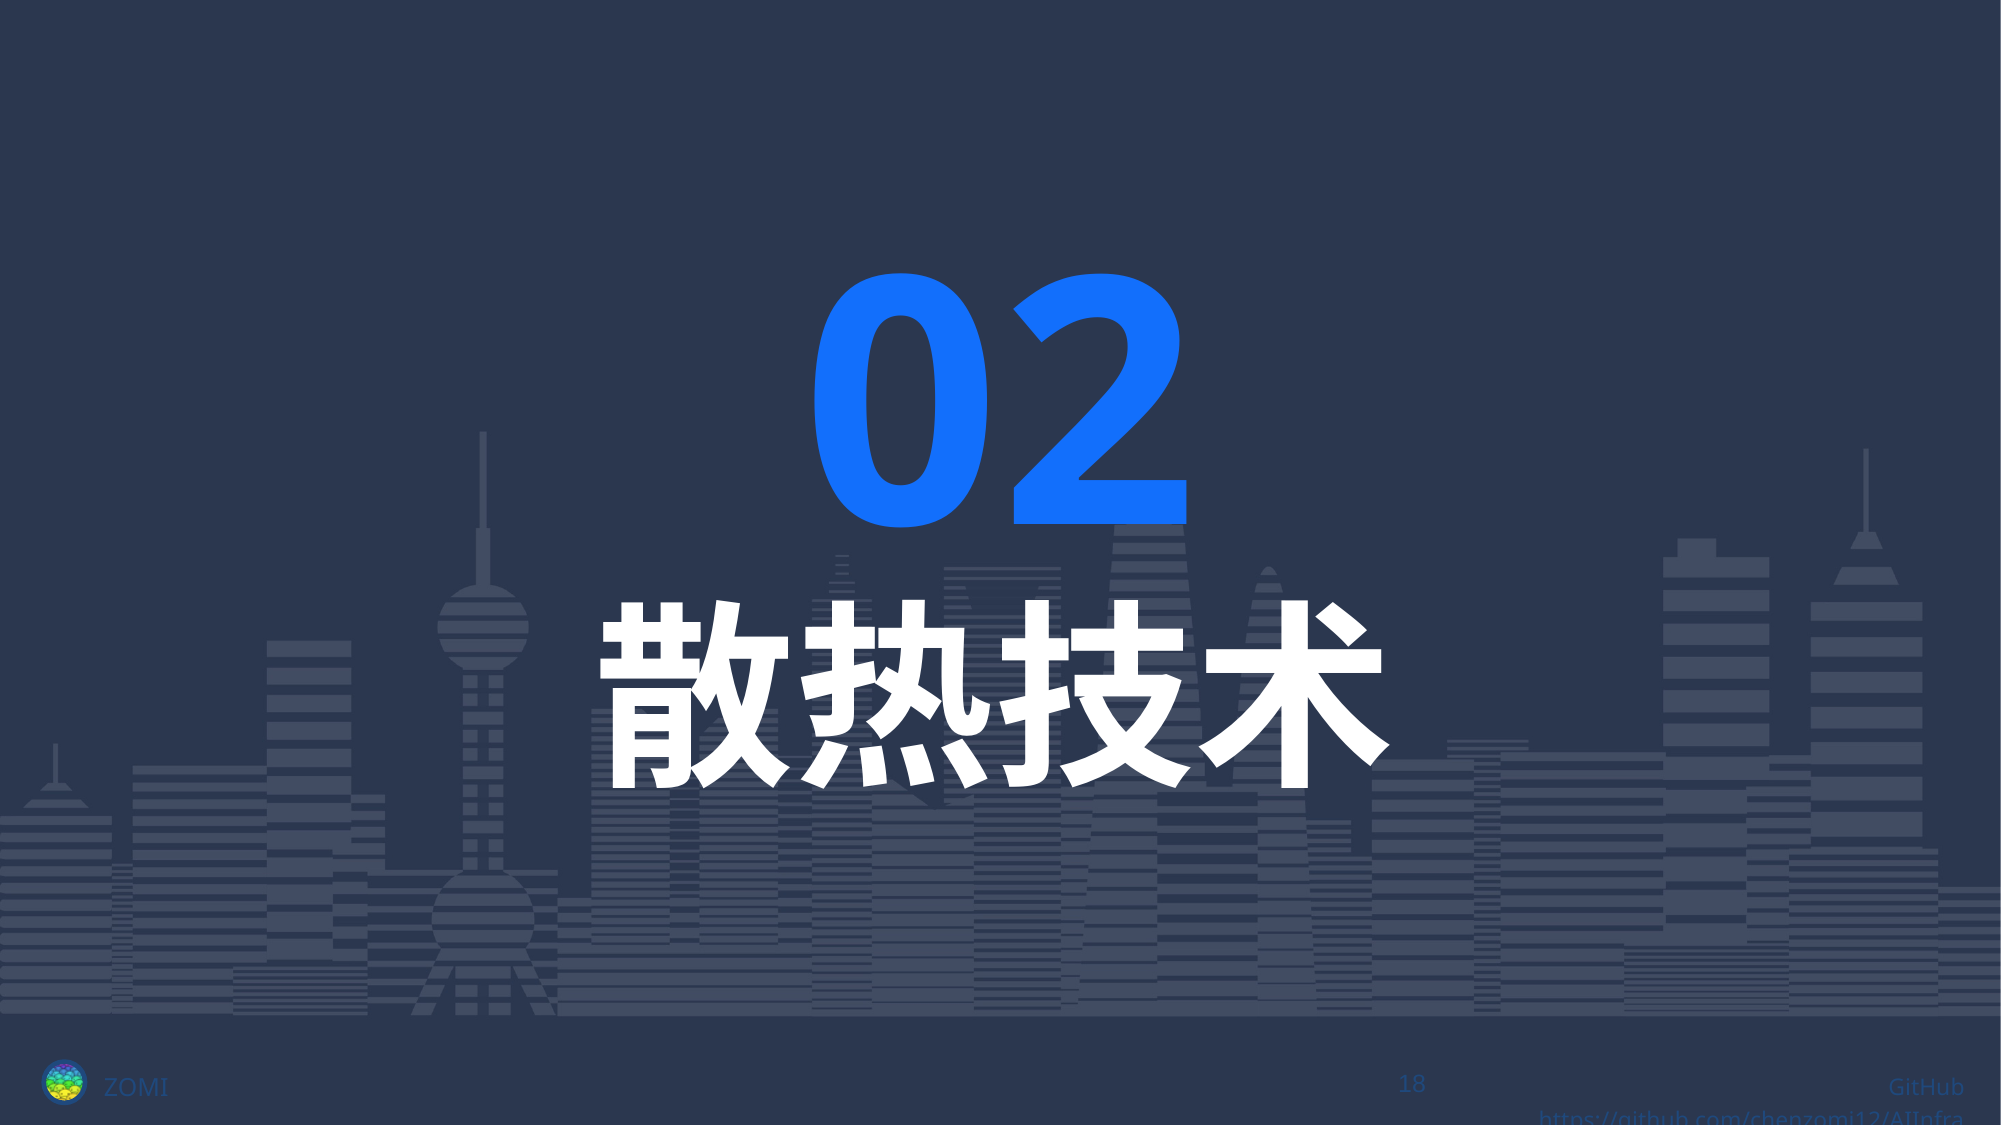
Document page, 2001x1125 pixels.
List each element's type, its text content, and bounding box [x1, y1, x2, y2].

picture [1831, 1117, 1837, 1125]
picture [1709, 1117, 1717, 1125]
picture [1765, 1117, 1771, 1125]
picture [1678, 1117, 1685, 1125]
text_box 02 [787, 171, 1213, 394]
picture [1724, 1117, 1730, 1125]
picture [1573, 1117, 1580, 1125]
picture [1542, 1117, 1548, 1125]
picture [1816, 1117, 1824, 1125]
picture [1650, 1117, 1656, 1125]
picture [1620, 1117, 1627, 1125]
list 散热技术 [79, 394, 1910, 986]
picture [1923, 1117, 1929, 1125]
picture [0, 0, 2001, 1125]
picture [1792, 1117, 1798, 1125]
